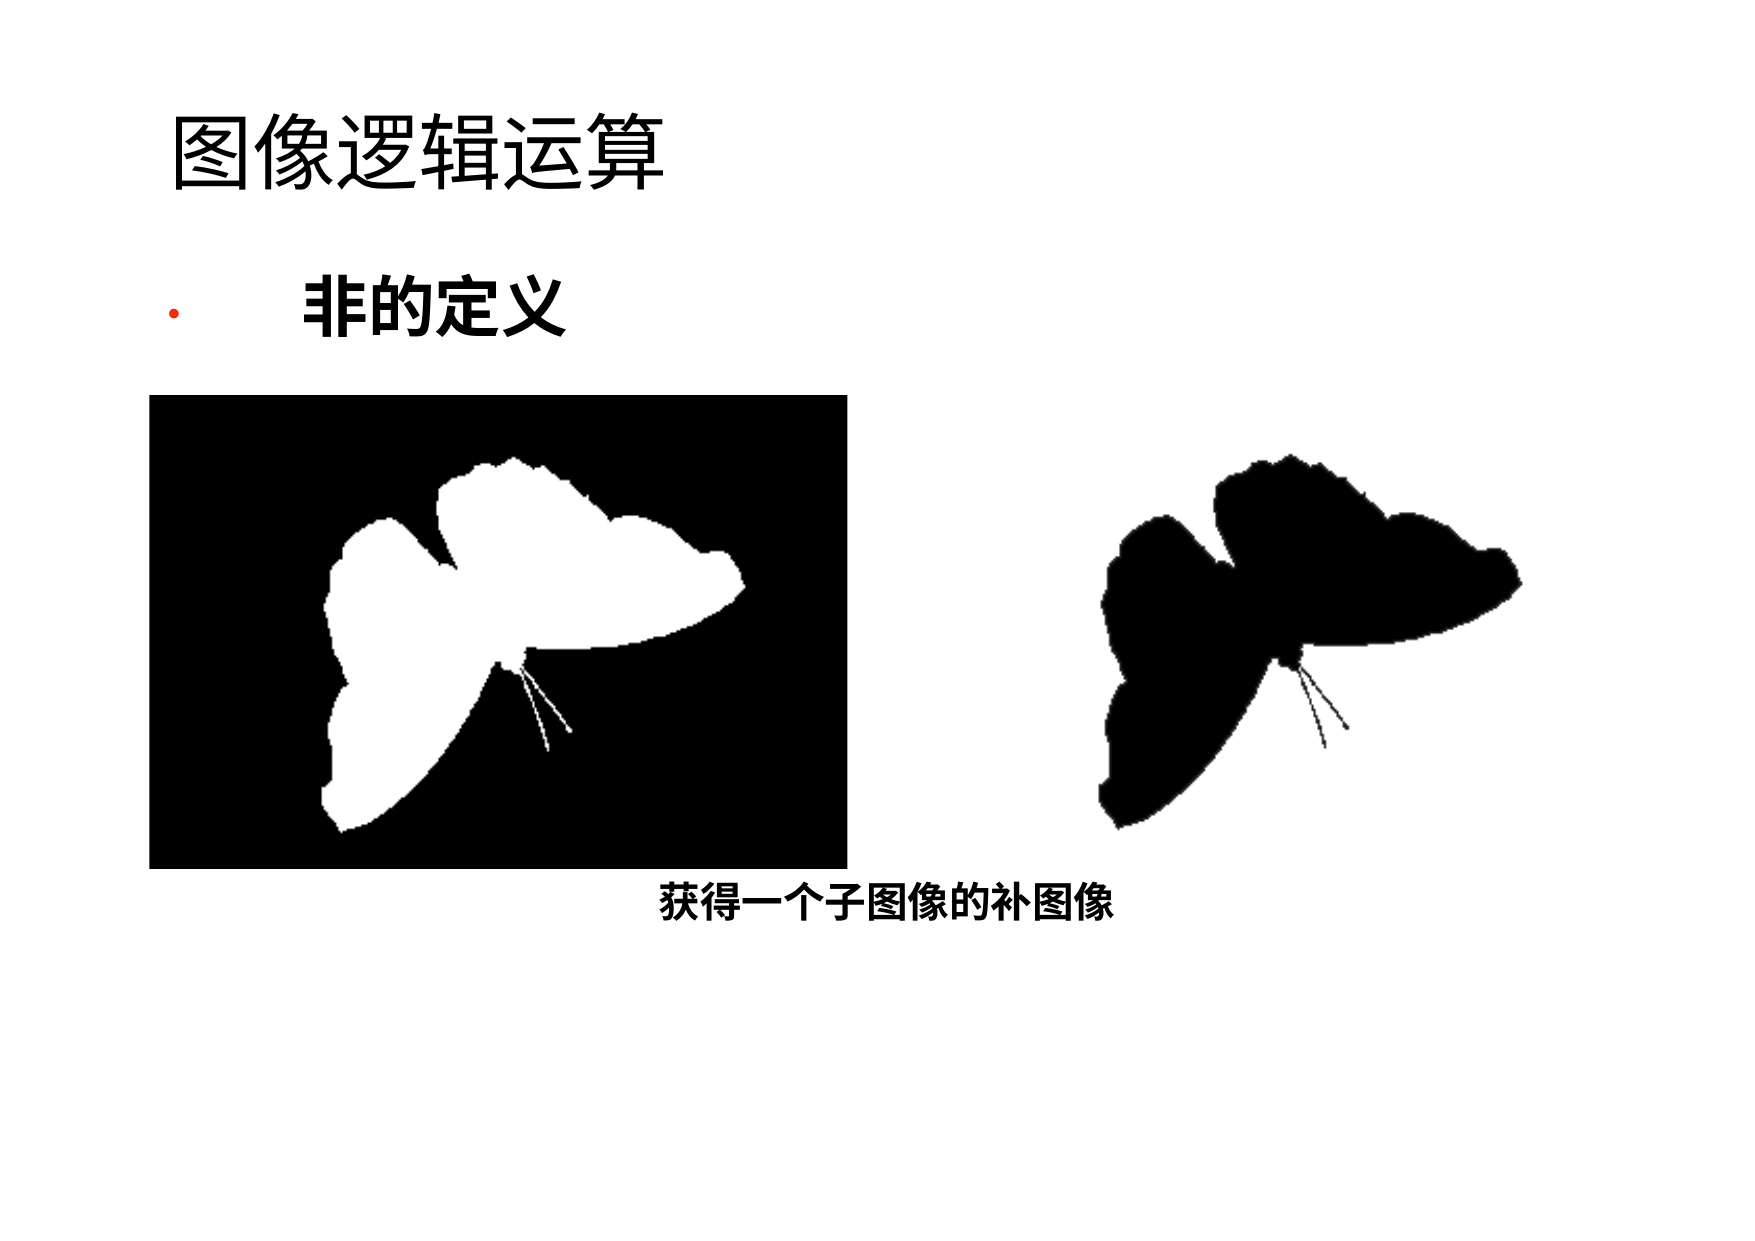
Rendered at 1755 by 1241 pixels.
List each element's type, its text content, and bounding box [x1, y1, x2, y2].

text_box [926, 392, 1625, 866]
text_box [149, 428, 848, 869]
text_box 获得一个子图像的补图像 [471, 868, 1303, 933]
text_box • 非的定义 [149, 269, 1528, 428]
text_box 图像逻辑运算 [169, 51, 1492, 201]
